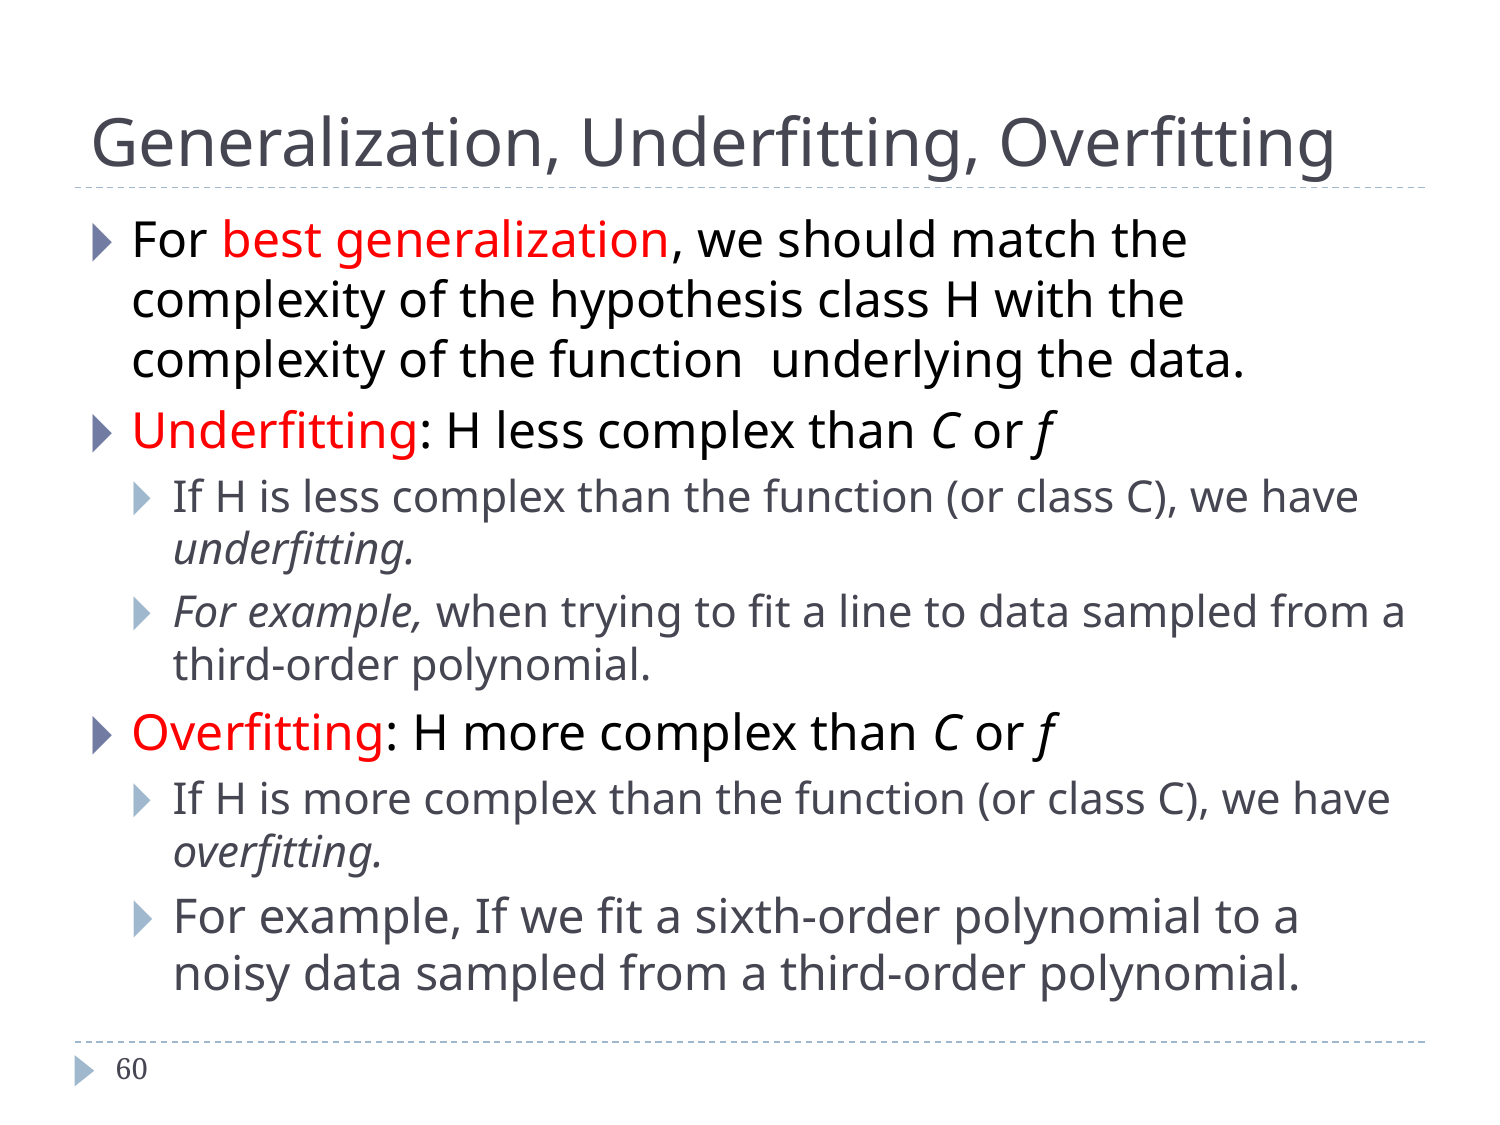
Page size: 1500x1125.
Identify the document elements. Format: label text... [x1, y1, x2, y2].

list For best generalization, we should match the complexity of the hypothesis class H with the complexity of the function underlying the data. Underfitting: H less complex than C or f If H is less complex than the function (or class C), we have underfitting. For example, when trying to fit a line to data sampled from a third-order polynomial. Overfitting: H more complex than C or f If H is more complex than the function (or class C), we have overfitting. For example, If we fit a sixth-order polynomial to a noisy data sampled from a third-order polynomial. [75, 200, 1425, 1010]
title Generalization, Underfitting, Overfitting [75, 24, 1425, 188]
slide_number ‹#› [100, 1042, 426, 1103]
